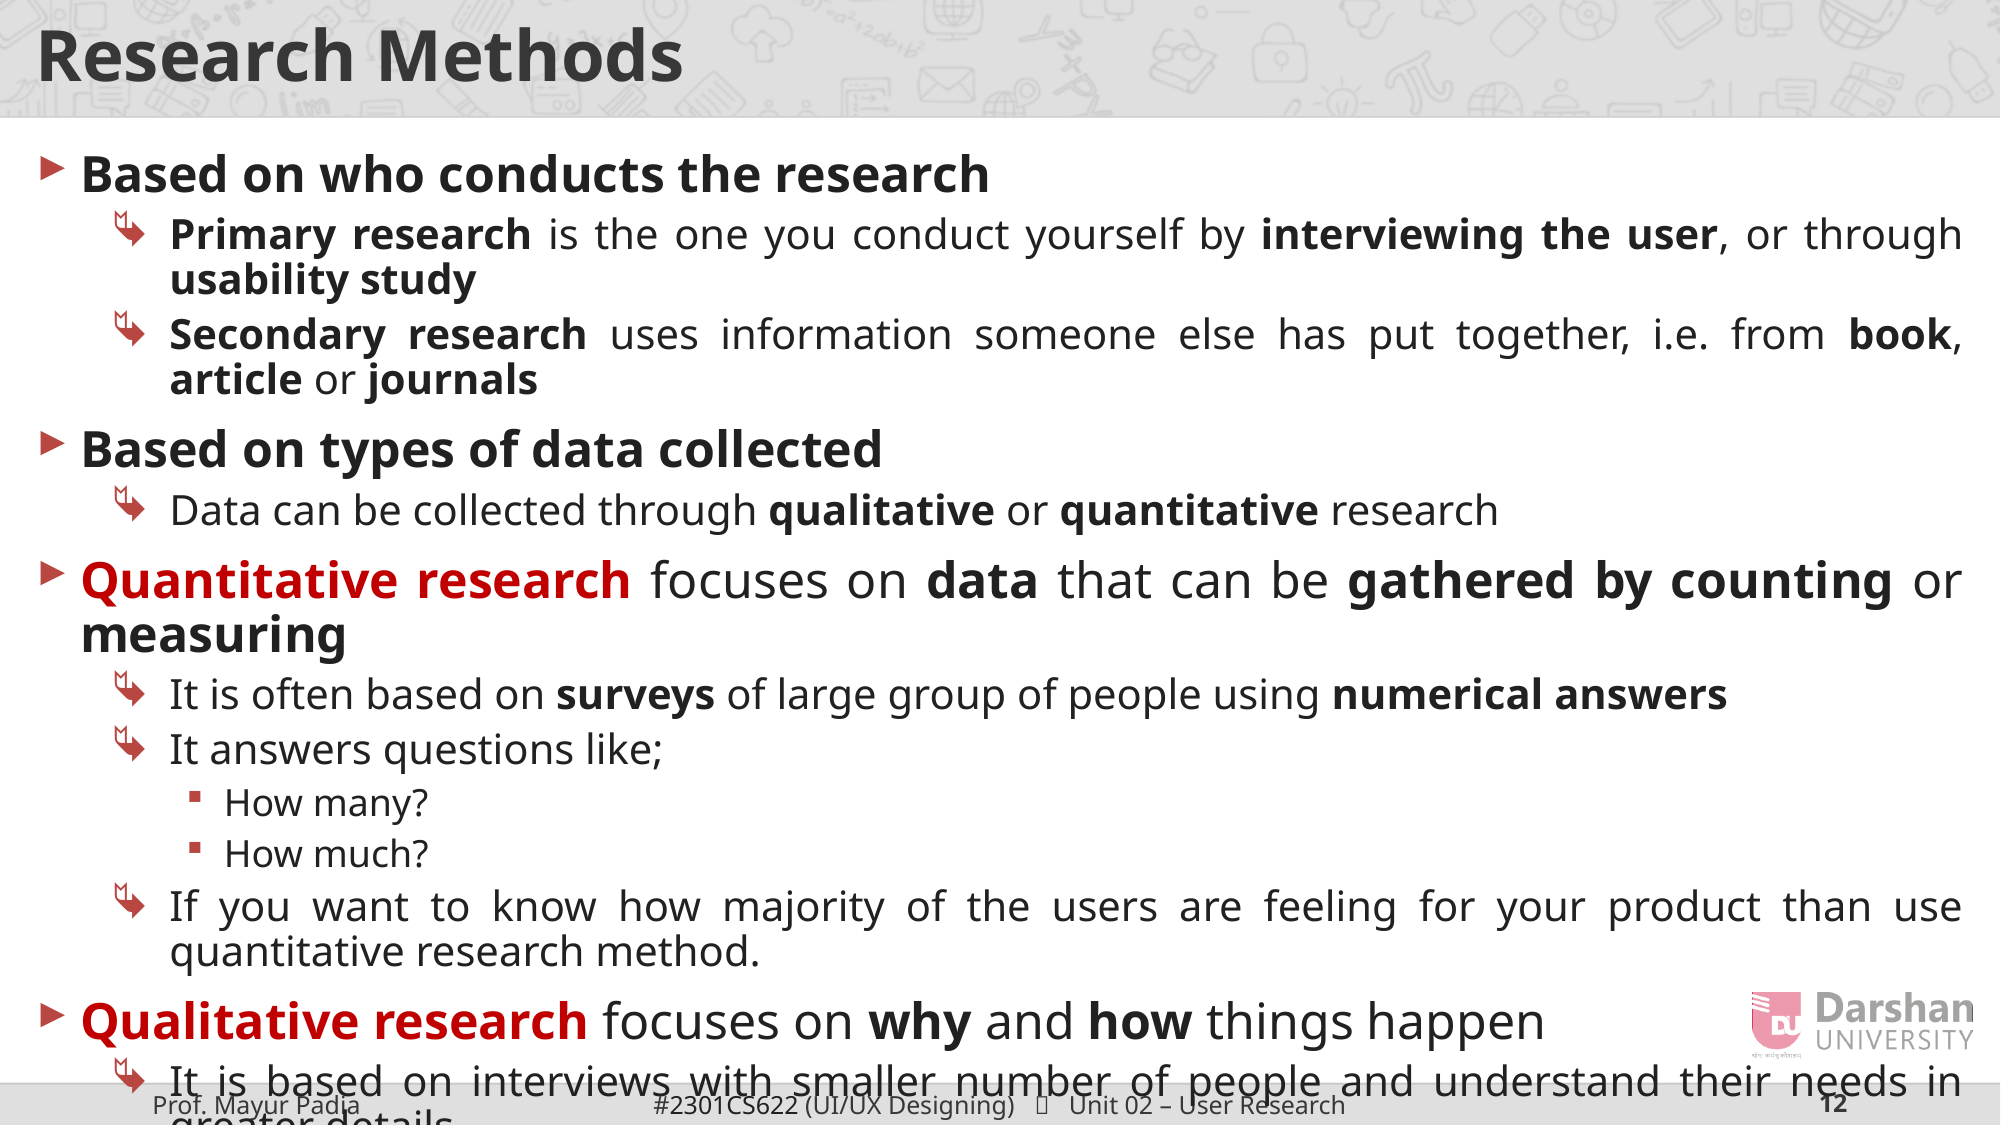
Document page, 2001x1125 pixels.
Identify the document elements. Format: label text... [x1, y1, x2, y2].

title Research Methods [0, 0, 2000, 117]
list Based on who conducts the research Primary research is the one you conduct yourself by interviewing the user, or through usability study Secondary research uses information someone else has put together, i.e. from book, article or journals Based on types of data collected Data can be collected through qualitative or quantitative research Quantitative research focuses on data that can be gathered by counting or measuring It is often based on surveys of large group of people using numerical answers It answers questions like; How many? How much? If you want to know how majority of the users are feeling for your product than use quantitative research method. Qualitative research focuses on why and how things happen It is based on interviews with smaller number of people and understand their needs in greater details It answers questions like; why or how did this happen? If you want to know why user has bad experience with your product and want to improve use it. [21, 141, 1979, 1059]
